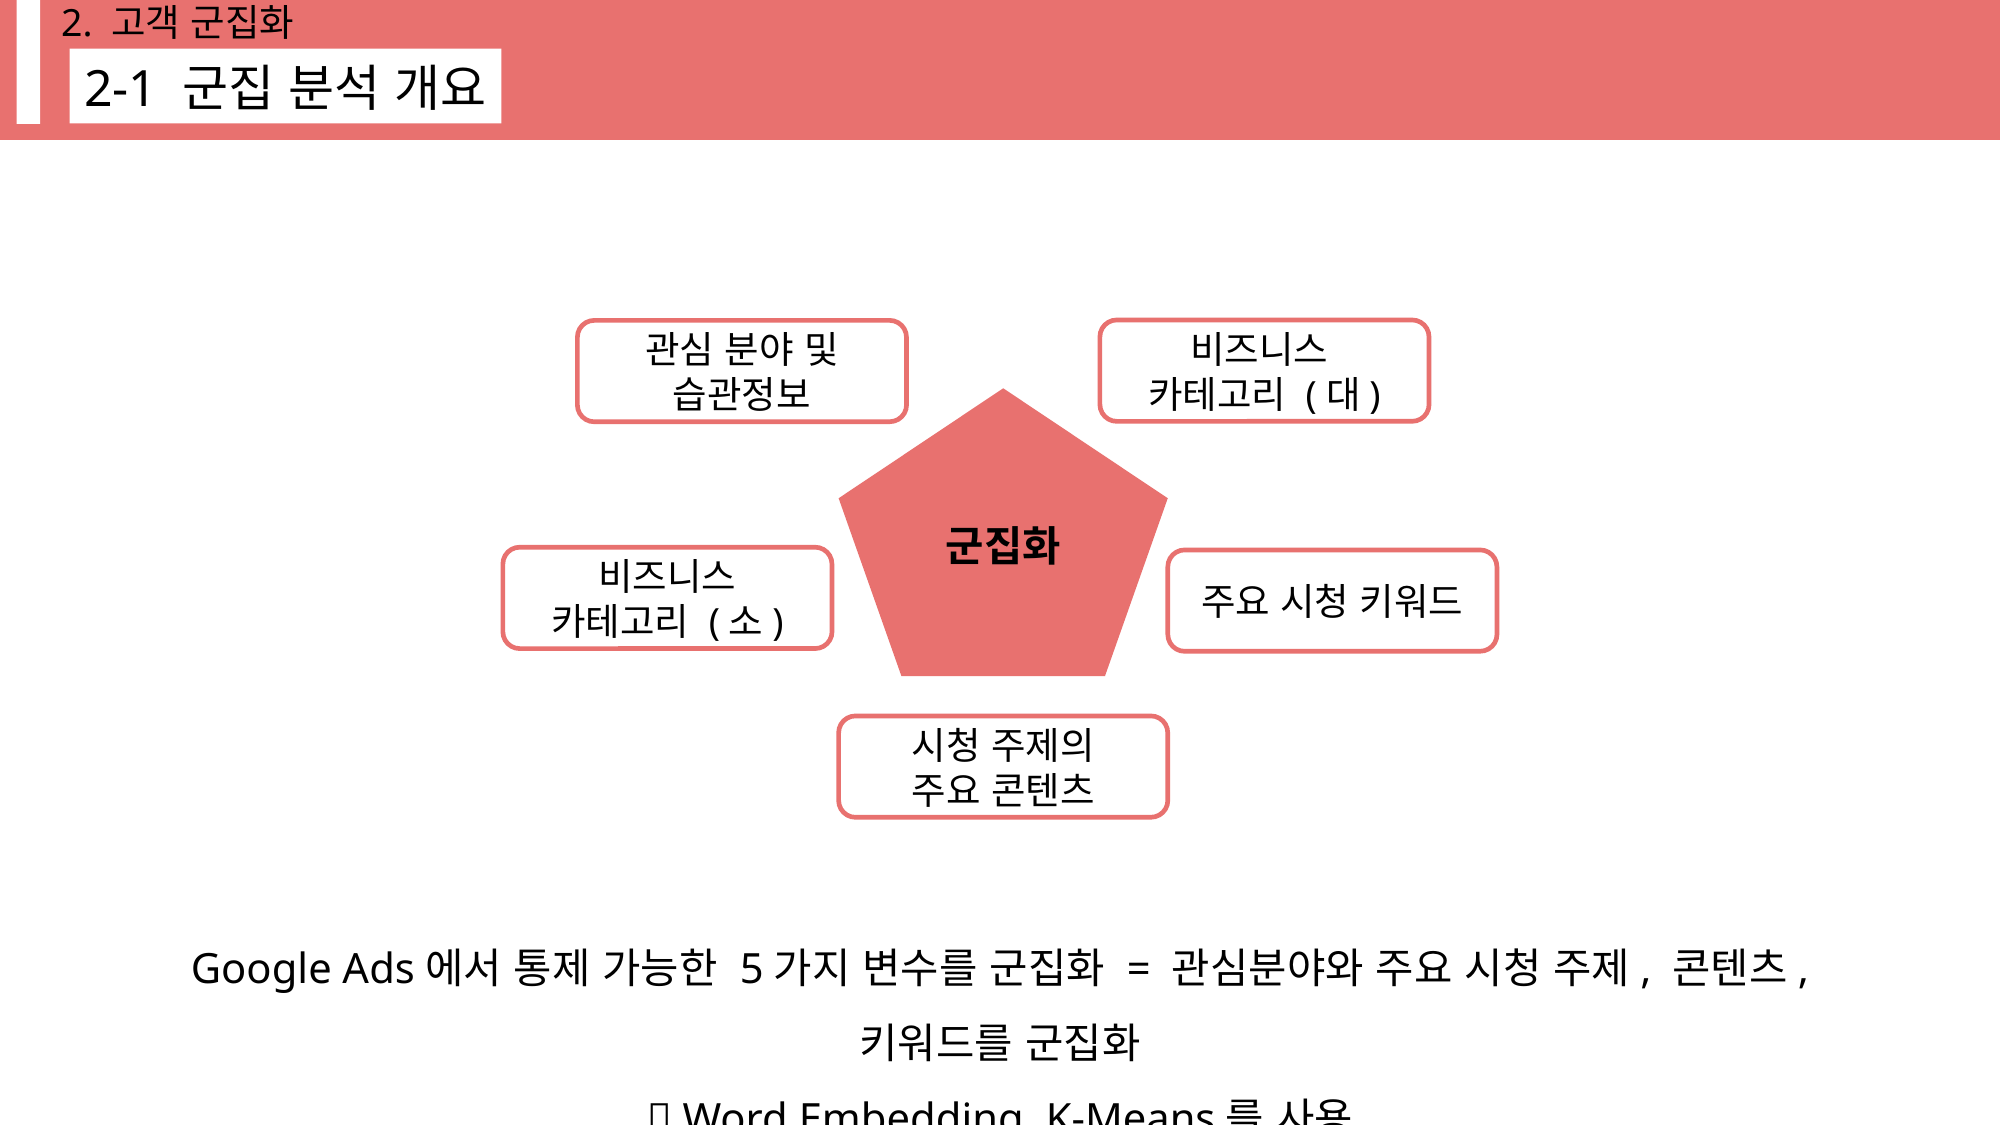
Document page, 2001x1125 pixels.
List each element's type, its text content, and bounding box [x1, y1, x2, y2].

text_box Google Ads에서 통제 가능한 5가지 변수를 군집화 = 관심분야와 주요 시청 주제, 콘텐츠, 키워드를 군집화  Word Embedding, K-Means를 사용 [90, 909, 1910, 1125]
text_box 시청 주제의 주요 콘텐츠 [837, 714, 1169, 819]
text_box 2-1 군집 분석 개요 [69, 48, 502, 124]
text_box 2. 고객 군집화 [46, 0, 310, 52]
text_box 군집화 [930, 512, 1076, 578]
text_box [837, 387, 1169, 678]
text_box 관심 분야 및 습관정보 [576, 319, 908, 423]
text_box 비즈니스 카테고리 (대) [1098, 318, 1431, 423]
text_box 비즈니스 카테고리 (소) [501, 546, 834, 650]
text_box 주요 시청 키워드 [1166, 548, 1499, 653]
